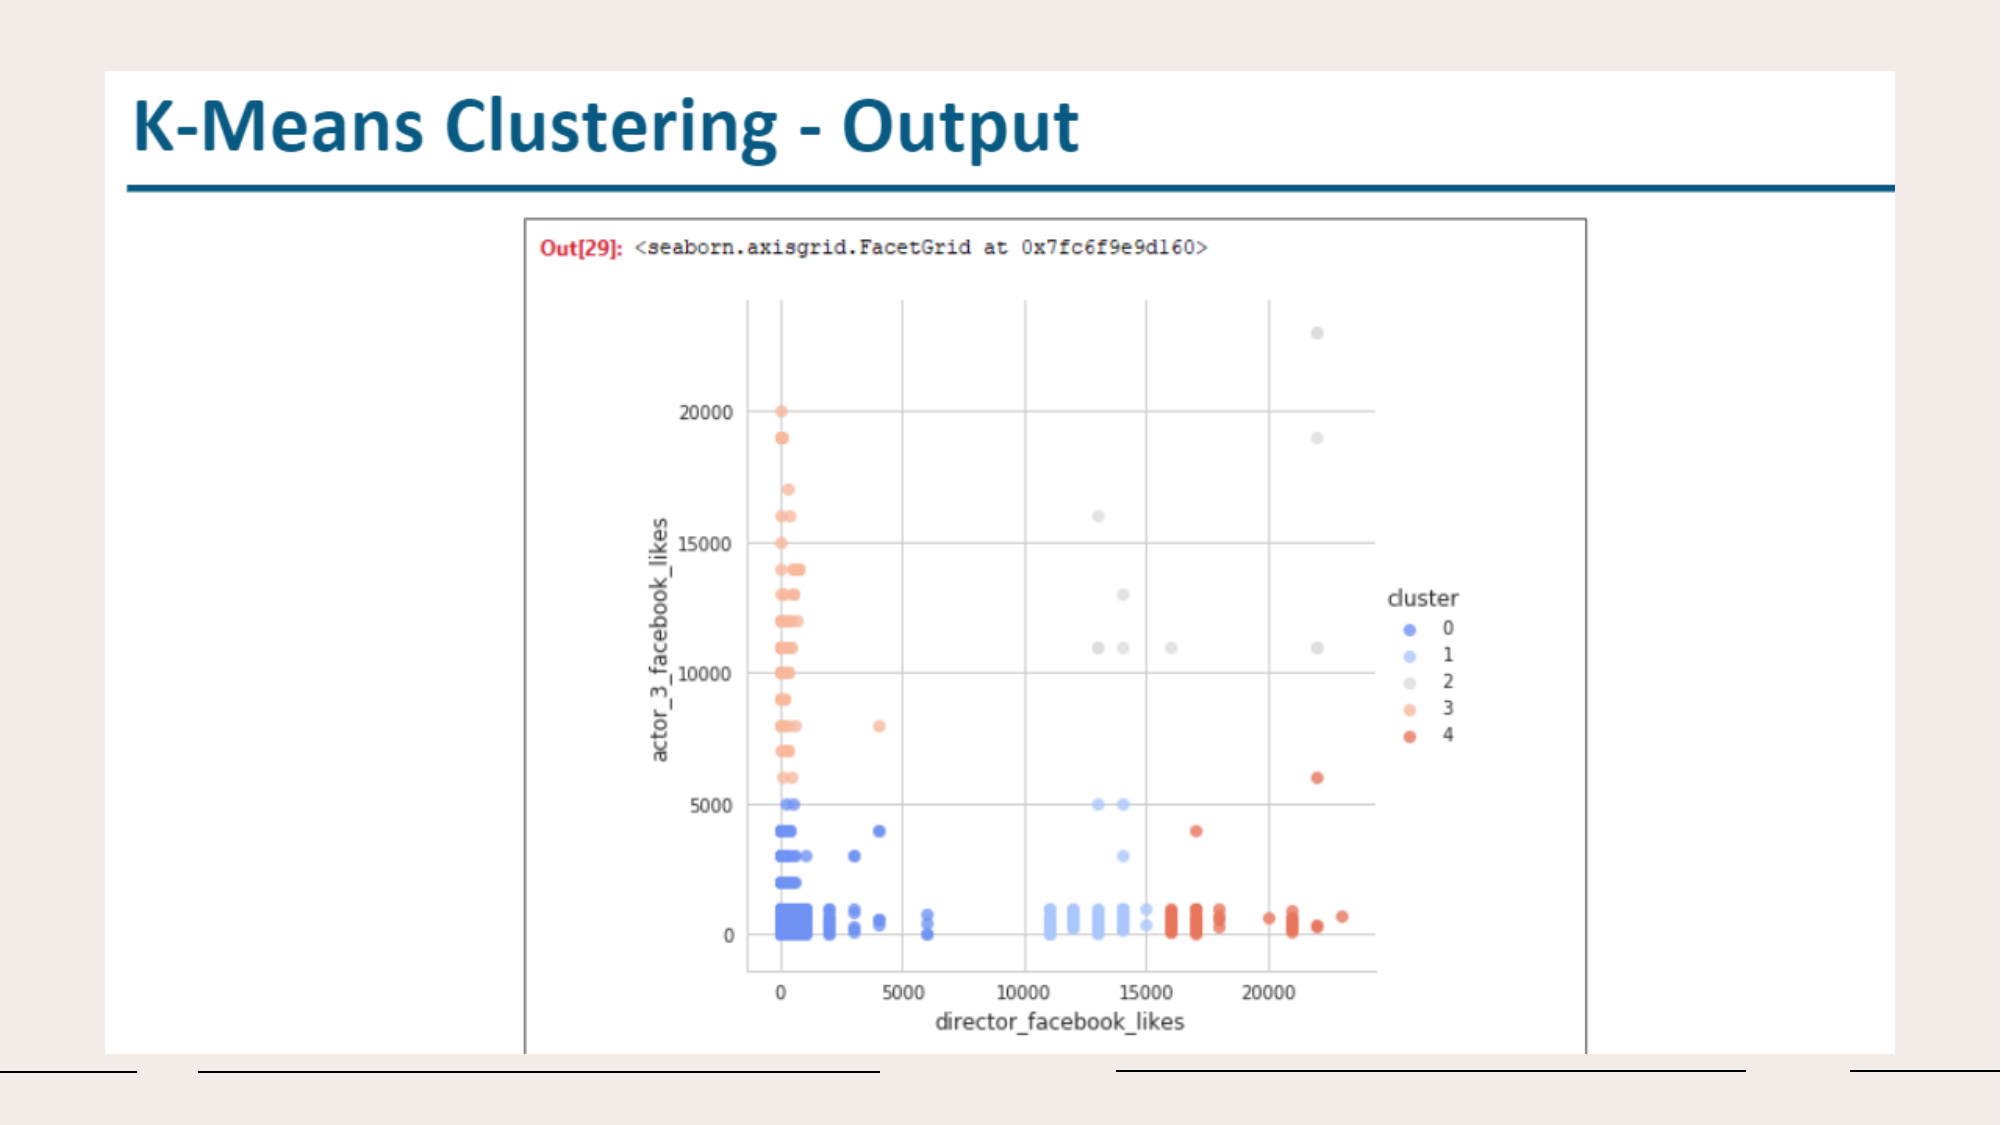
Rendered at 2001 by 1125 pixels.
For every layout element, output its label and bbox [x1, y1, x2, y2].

picture [105, 71, 1895, 1054]
